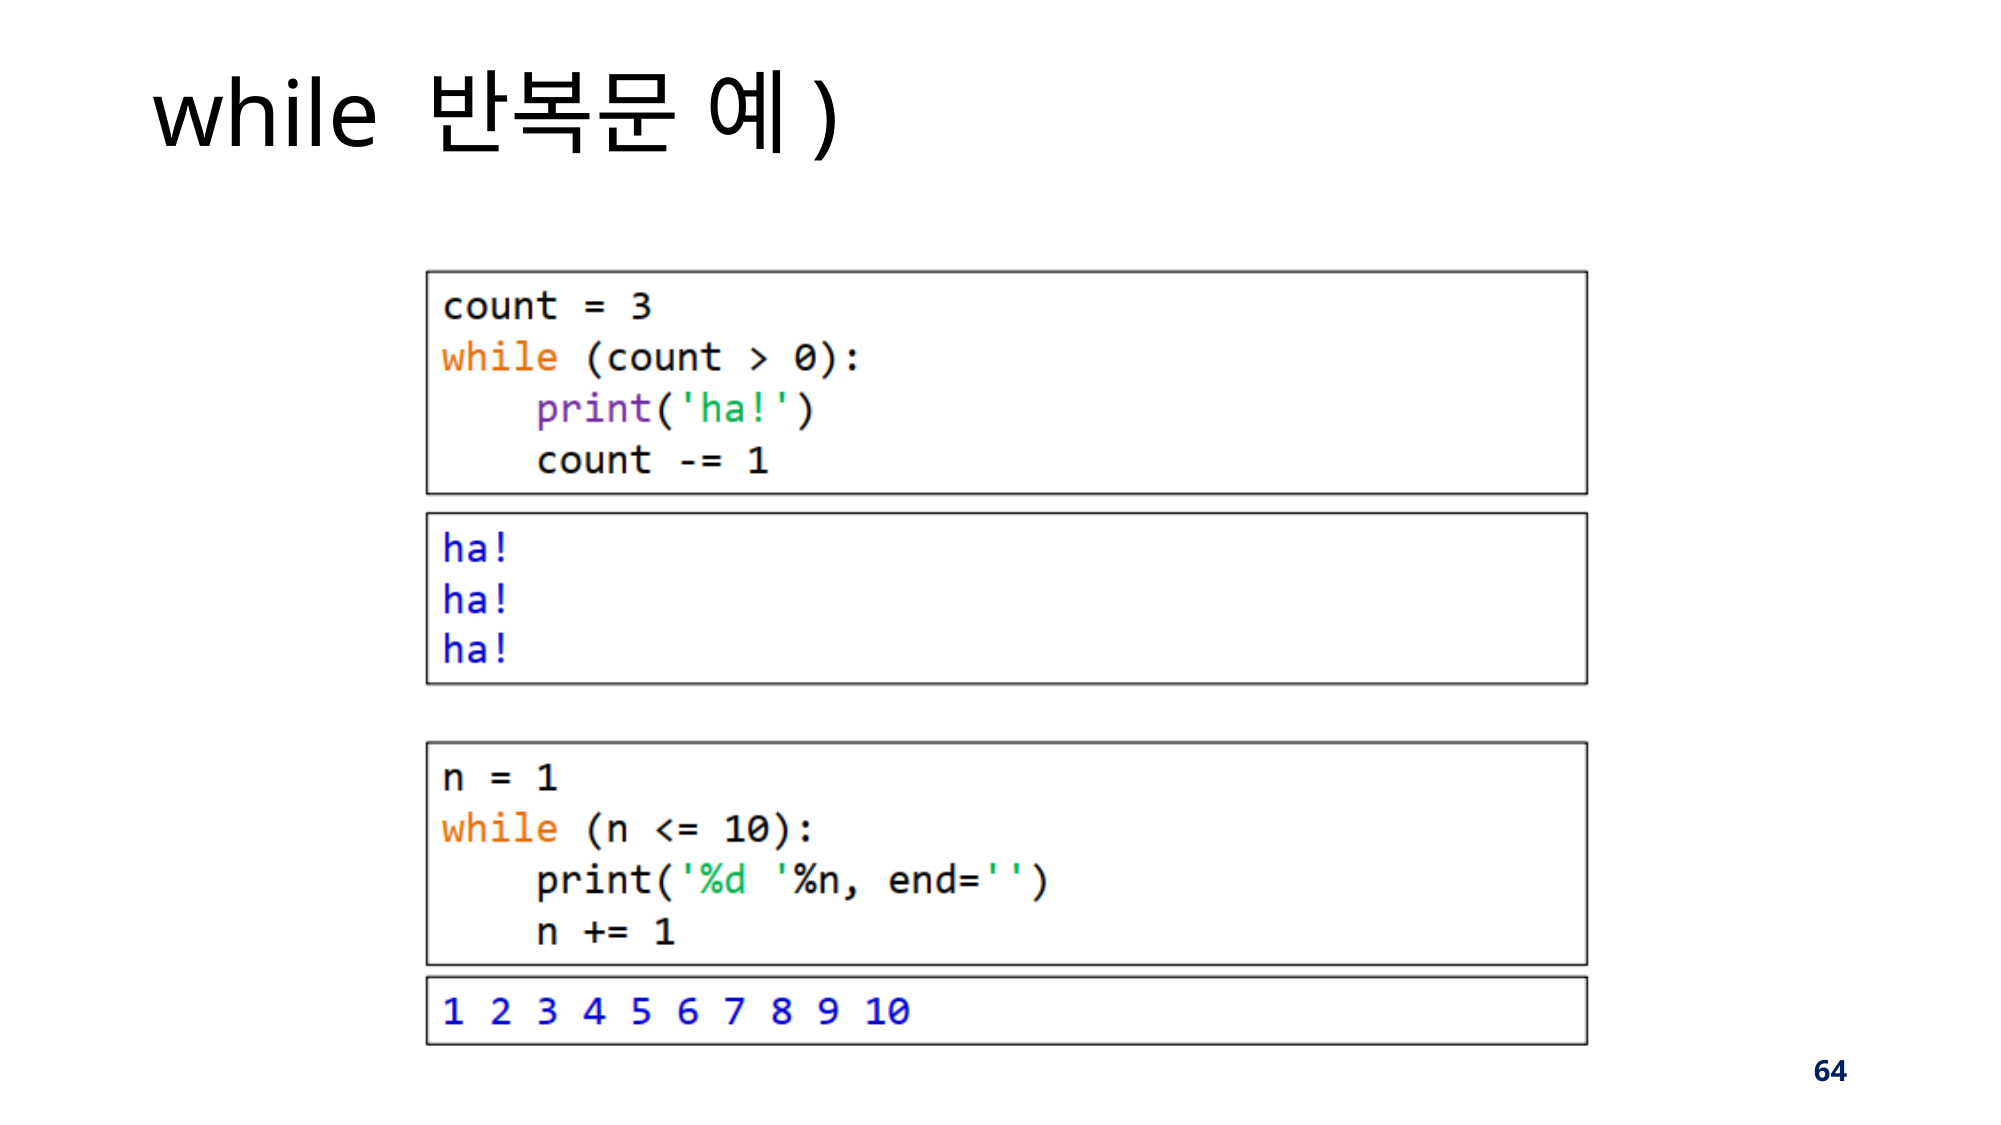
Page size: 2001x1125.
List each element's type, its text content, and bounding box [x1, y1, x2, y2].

slide_number ‹#› [1412, 1042, 1863, 1103]
title while 반복문 예) [137, 59, 1863, 182]
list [403, 253, 1597, 1066]
